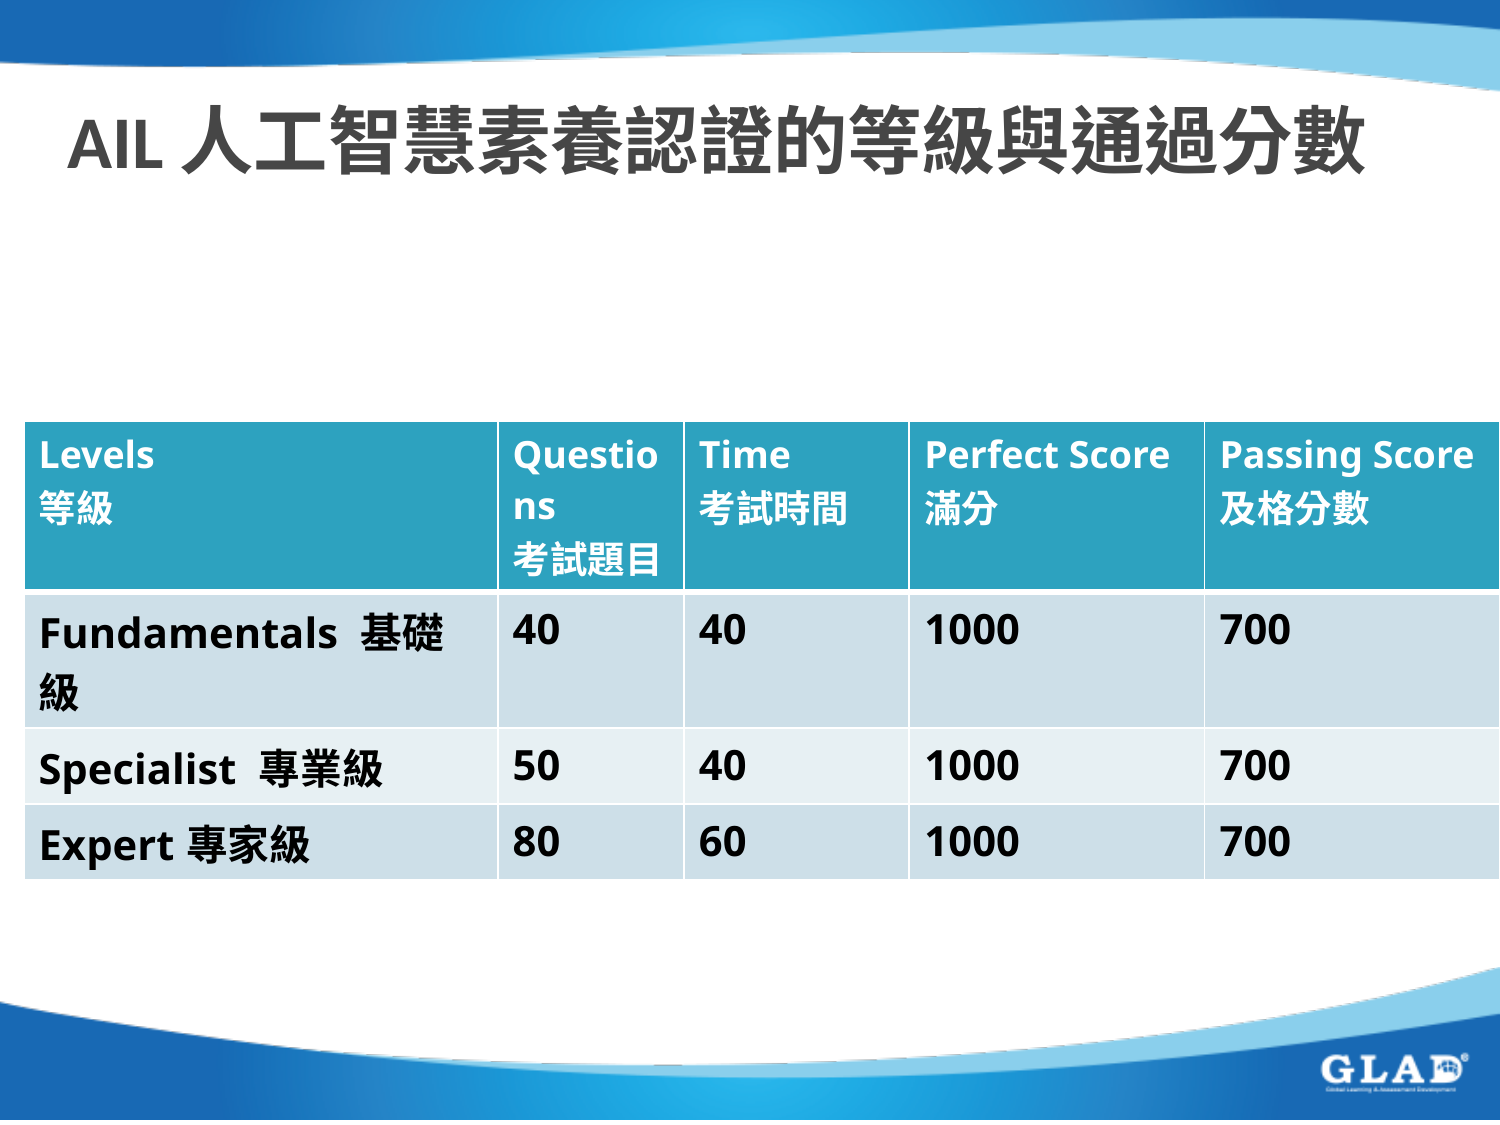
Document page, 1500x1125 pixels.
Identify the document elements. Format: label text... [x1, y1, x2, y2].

table_header Levels 等級 [25, 422, 497, 589]
table_cell 700 [1205, 595, 1499, 727]
table_cell 50 [499, 729, 683, 803]
table_header Time 考試時間 [685, 422, 908, 589]
table_cell 40 [685, 595, 908, 727]
table_cell 80 [499, 805, 683, 879]
table_header Passing Score 及格分數 [1205, 422, 1499, 589]
table_header Questions 考試題目 [499, 422, 683, 589]
table_cell Expert專家級 [25, 805, 497, 879]
table_cell 40 [685, 729, 908, 803]
table_cell 1000 [910, 805, 1204, 879]
title AIL人工智慧素養認證的等級與通過分數 [53, 45, 1425, 233]
table_cell Specialist 專業級 [25, 729, 497, 803]
table_cell 700 [1205, 729, 1499, 803]
picture [0, 967, 1500, 1120]
picture [0, 0, 1500, 94]
table_cell 700 [1205, 805, 1499, 879]
table_header Perfect Score 滿分 [910, 422, 1204, 589]
table_cell 1000 [910, 729, 1204, 803]
table_cell 1000 [910, 595, 1204, 727]
table_cell 60 [685, 805, 908, 879]
table_cell Fundamentals 基礎級 [25, 595, 497, 727]
table_cell 40 [499, 595, 683, 727]
